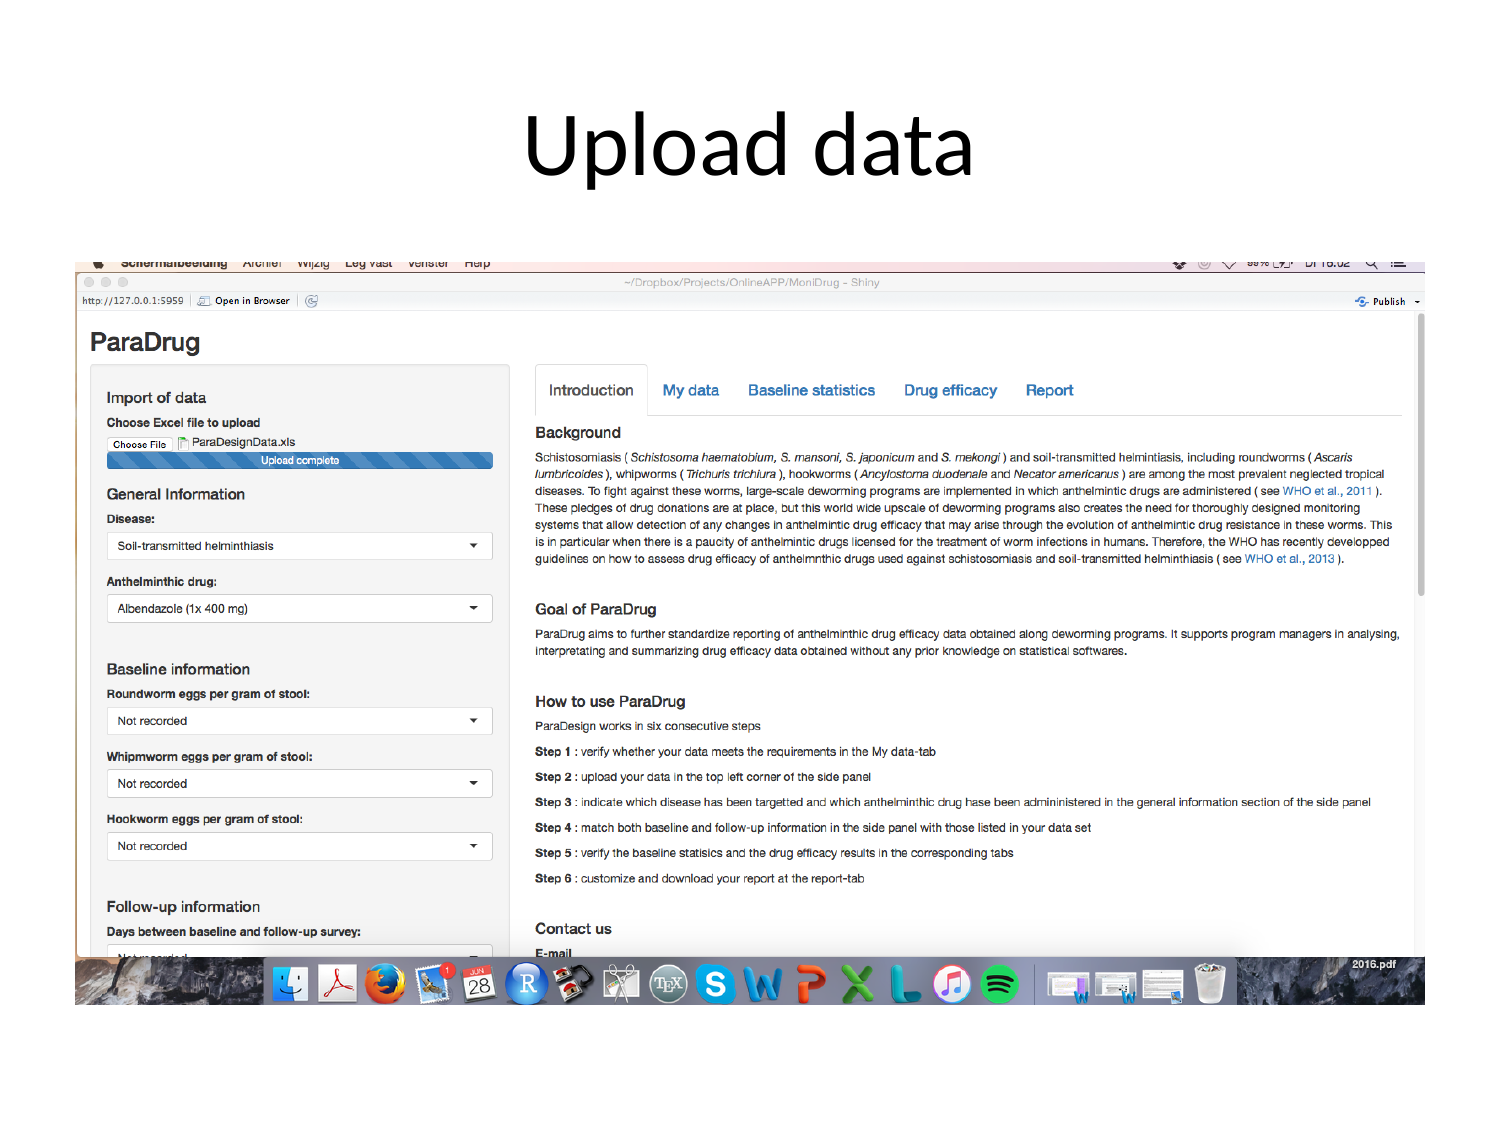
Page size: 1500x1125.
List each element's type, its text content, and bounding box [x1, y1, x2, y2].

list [74, 262, 1426, 1006]
title Upload data [75, 45, 1425, 233]
